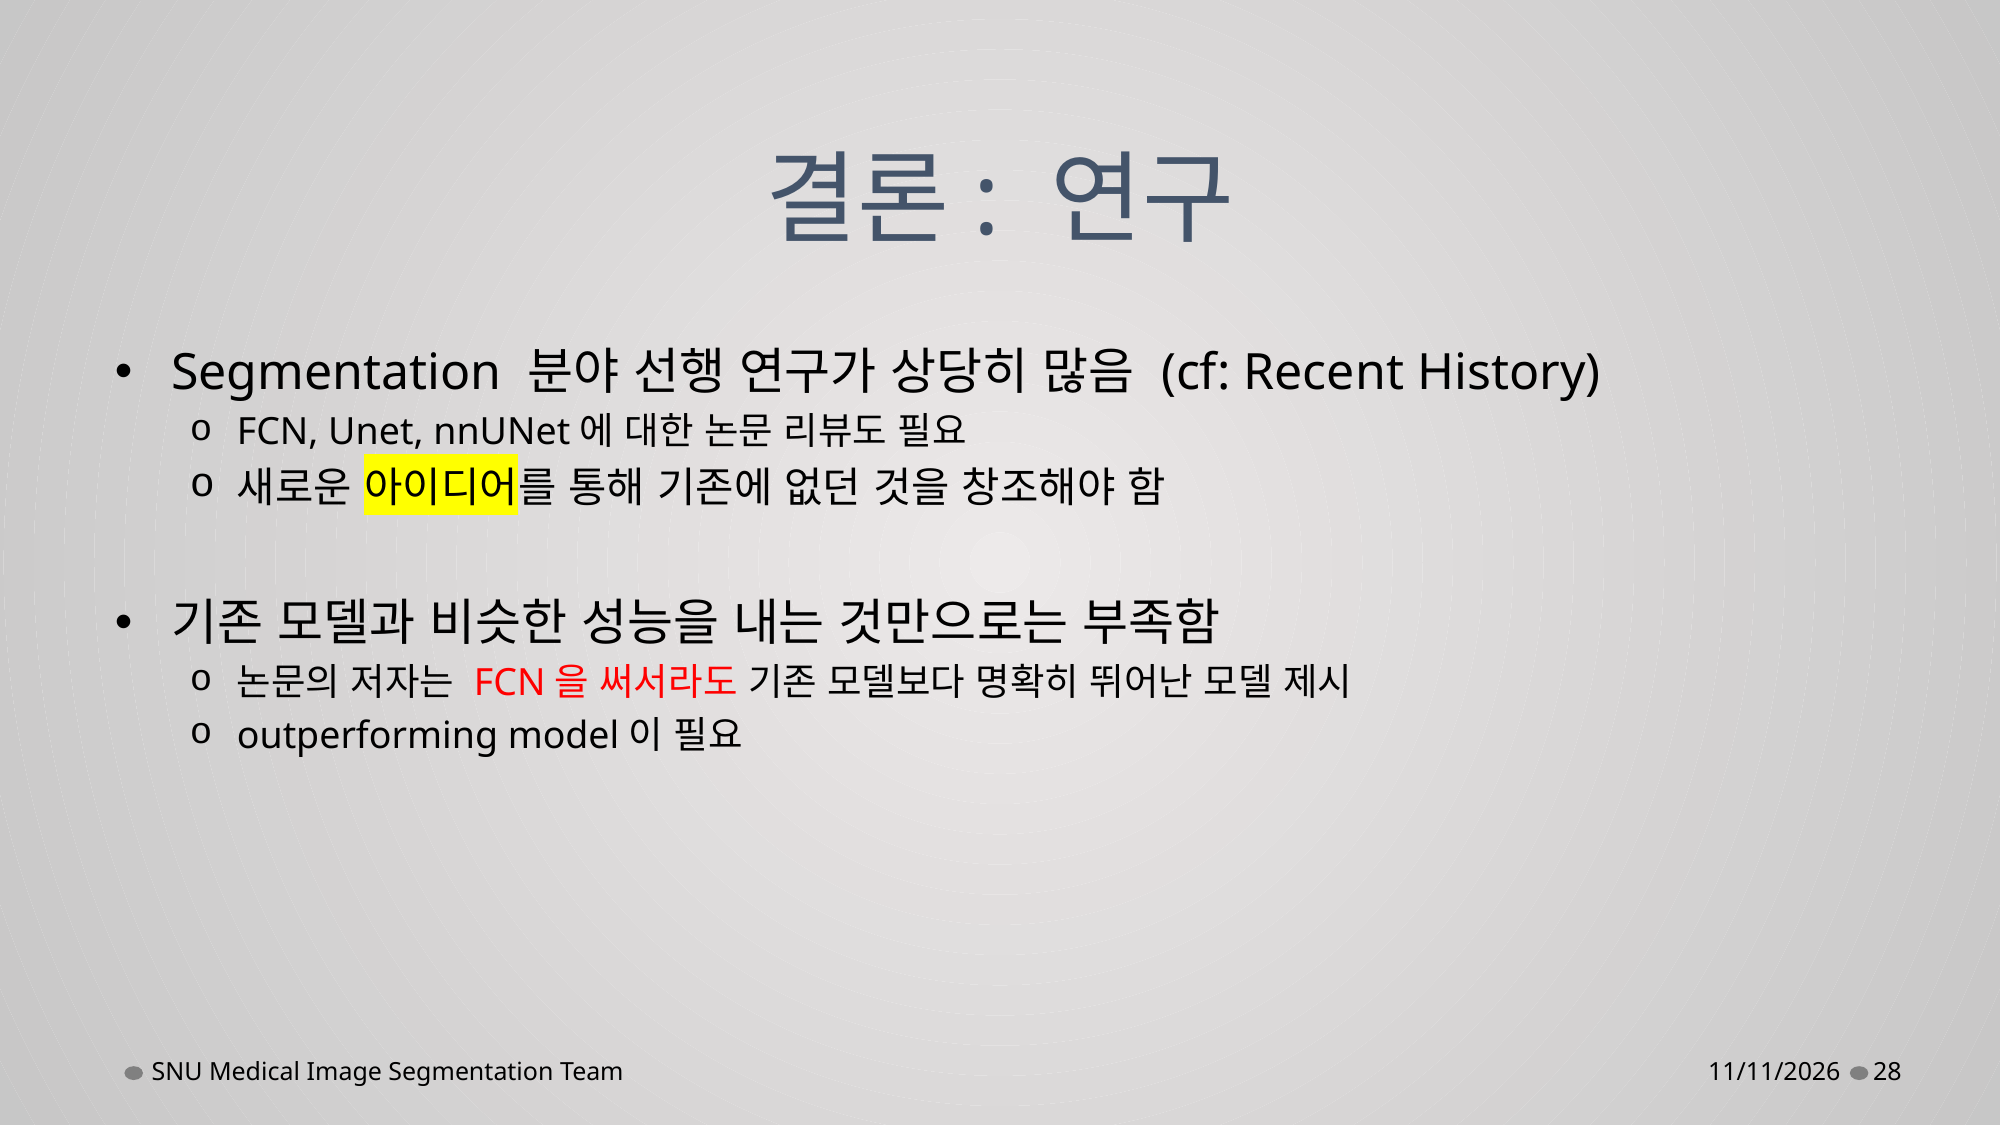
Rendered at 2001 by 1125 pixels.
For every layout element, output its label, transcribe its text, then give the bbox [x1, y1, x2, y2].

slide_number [1391, 1042, 1849, 1103]
slide_number 28 [1868, 1042, 1992, 1103]
list Segmentation 분야 선행 연구가 상당히 많음 (cf: Recent History) FCN, Unet, nnUNet에 대한 논문 리뷰도 필요 새로운 아이디어를 통해 기존에 없던 것을 창조해야 함 기존 모델과 비슷한 성능을 내는 것만으로는 부족함 논문의 저자는 FCN을 써서라도 기존 모델보다 명확히 뛰어난 모델 제시 outperforming model이 필요 [99, 262, 1900, 1005]
footer SNU Medical Image Segmentation Team [144, 1042, 768, 1103]
title 결론: 연구 [99, 0, 1900, 262]
